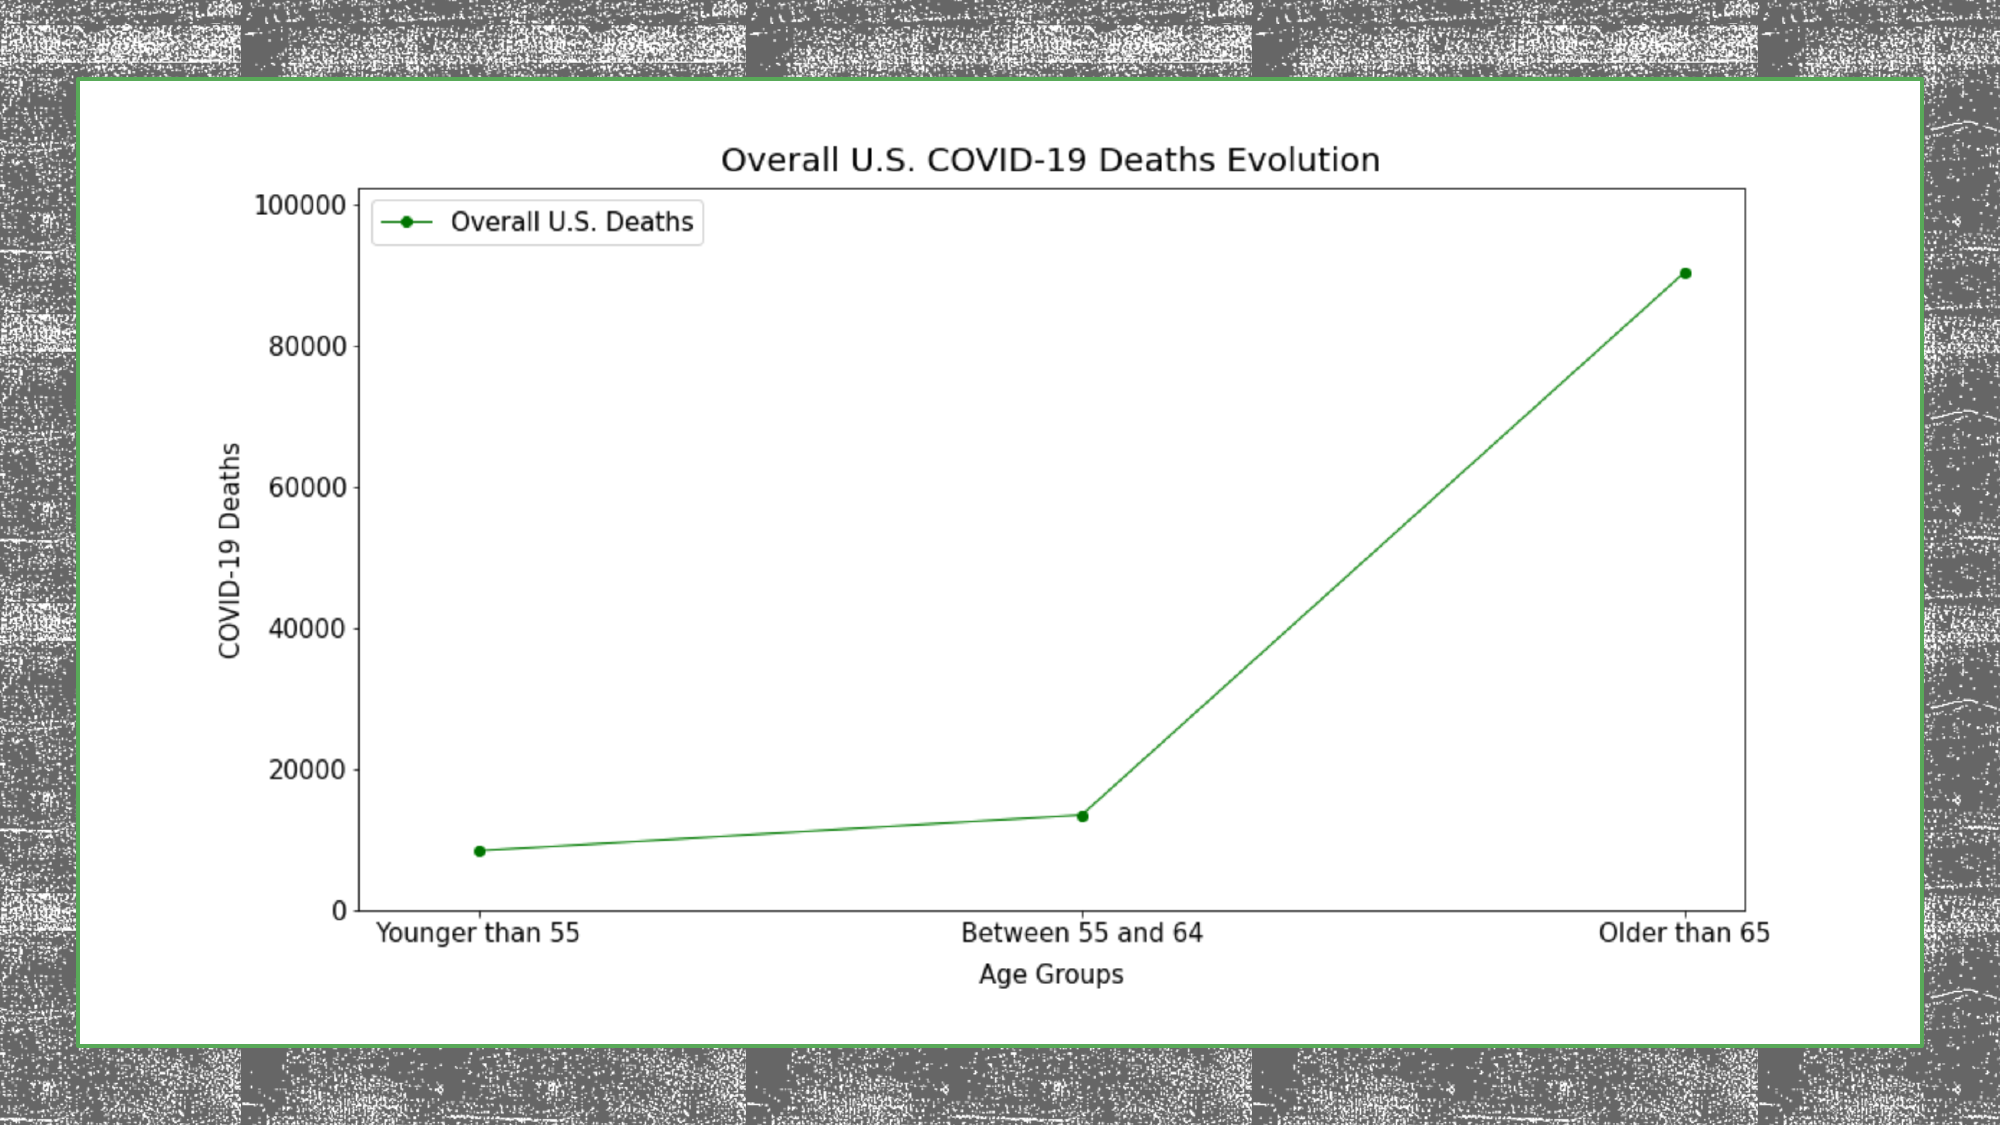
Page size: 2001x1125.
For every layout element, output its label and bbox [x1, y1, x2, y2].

text_box [77, 78, 1923, 1047]
text_box [0, 0, 2000, 1125]
picture [187, 131, 1812, 993]
